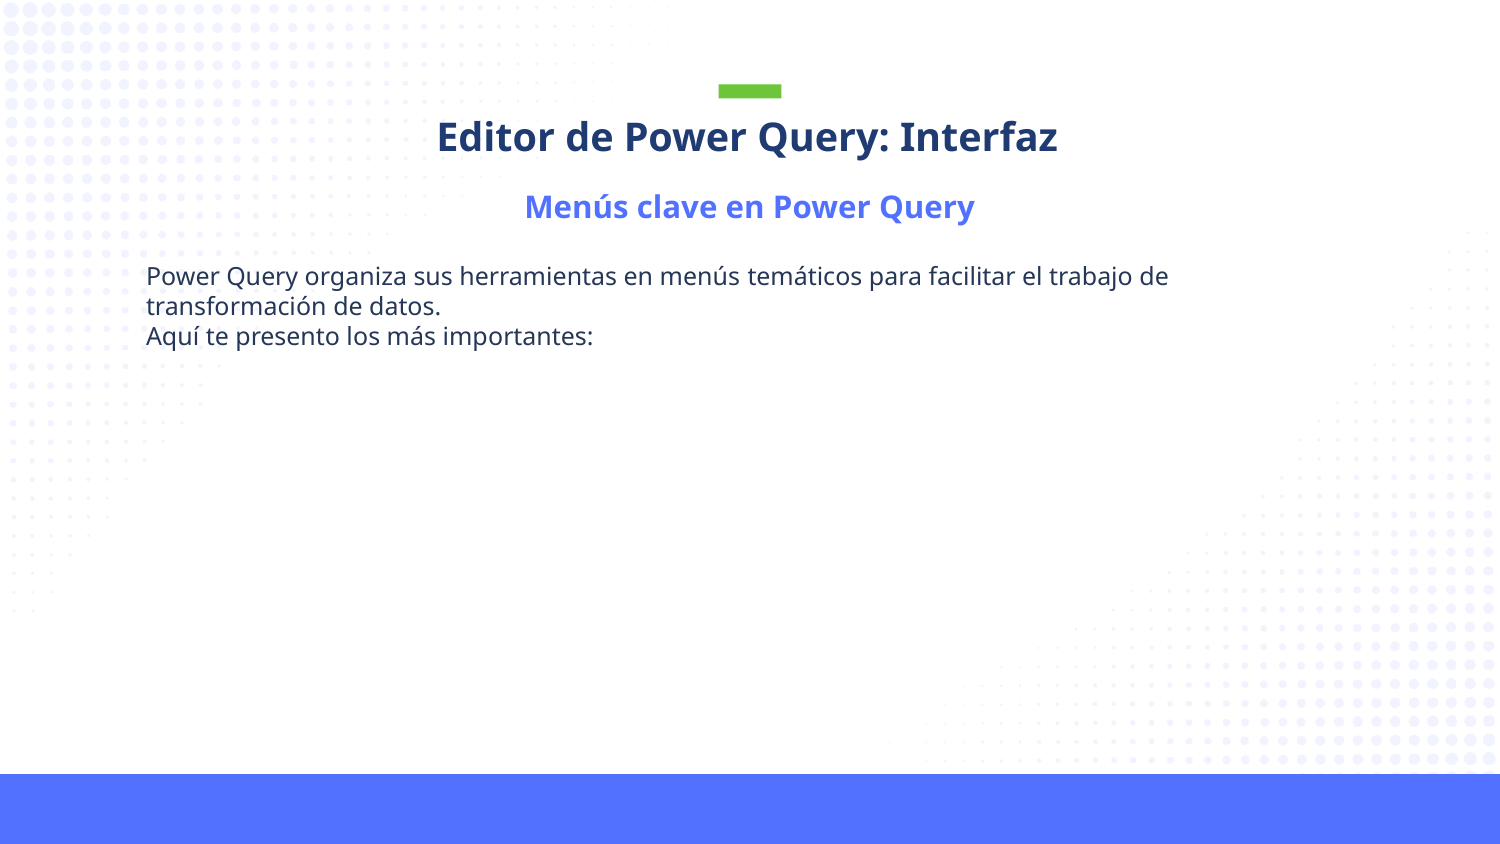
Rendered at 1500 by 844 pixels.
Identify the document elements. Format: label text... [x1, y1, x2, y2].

text_box Menús clave en Power Query [230, 193, 1270, 225]
text_box Power Query organiza sus herramientas en menús temáticos para facilitar el trabajo de transformación de datos. Aquí te presento los más importantes: [146, 260, 1353, 351]
text_box Editor de Power Query: Interfaz [116, 119, 1379, 160]
text_box [718, 84, 782, 99]
picture [0, 0, 1500, 773]
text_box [0, 773, 1500, 844]
